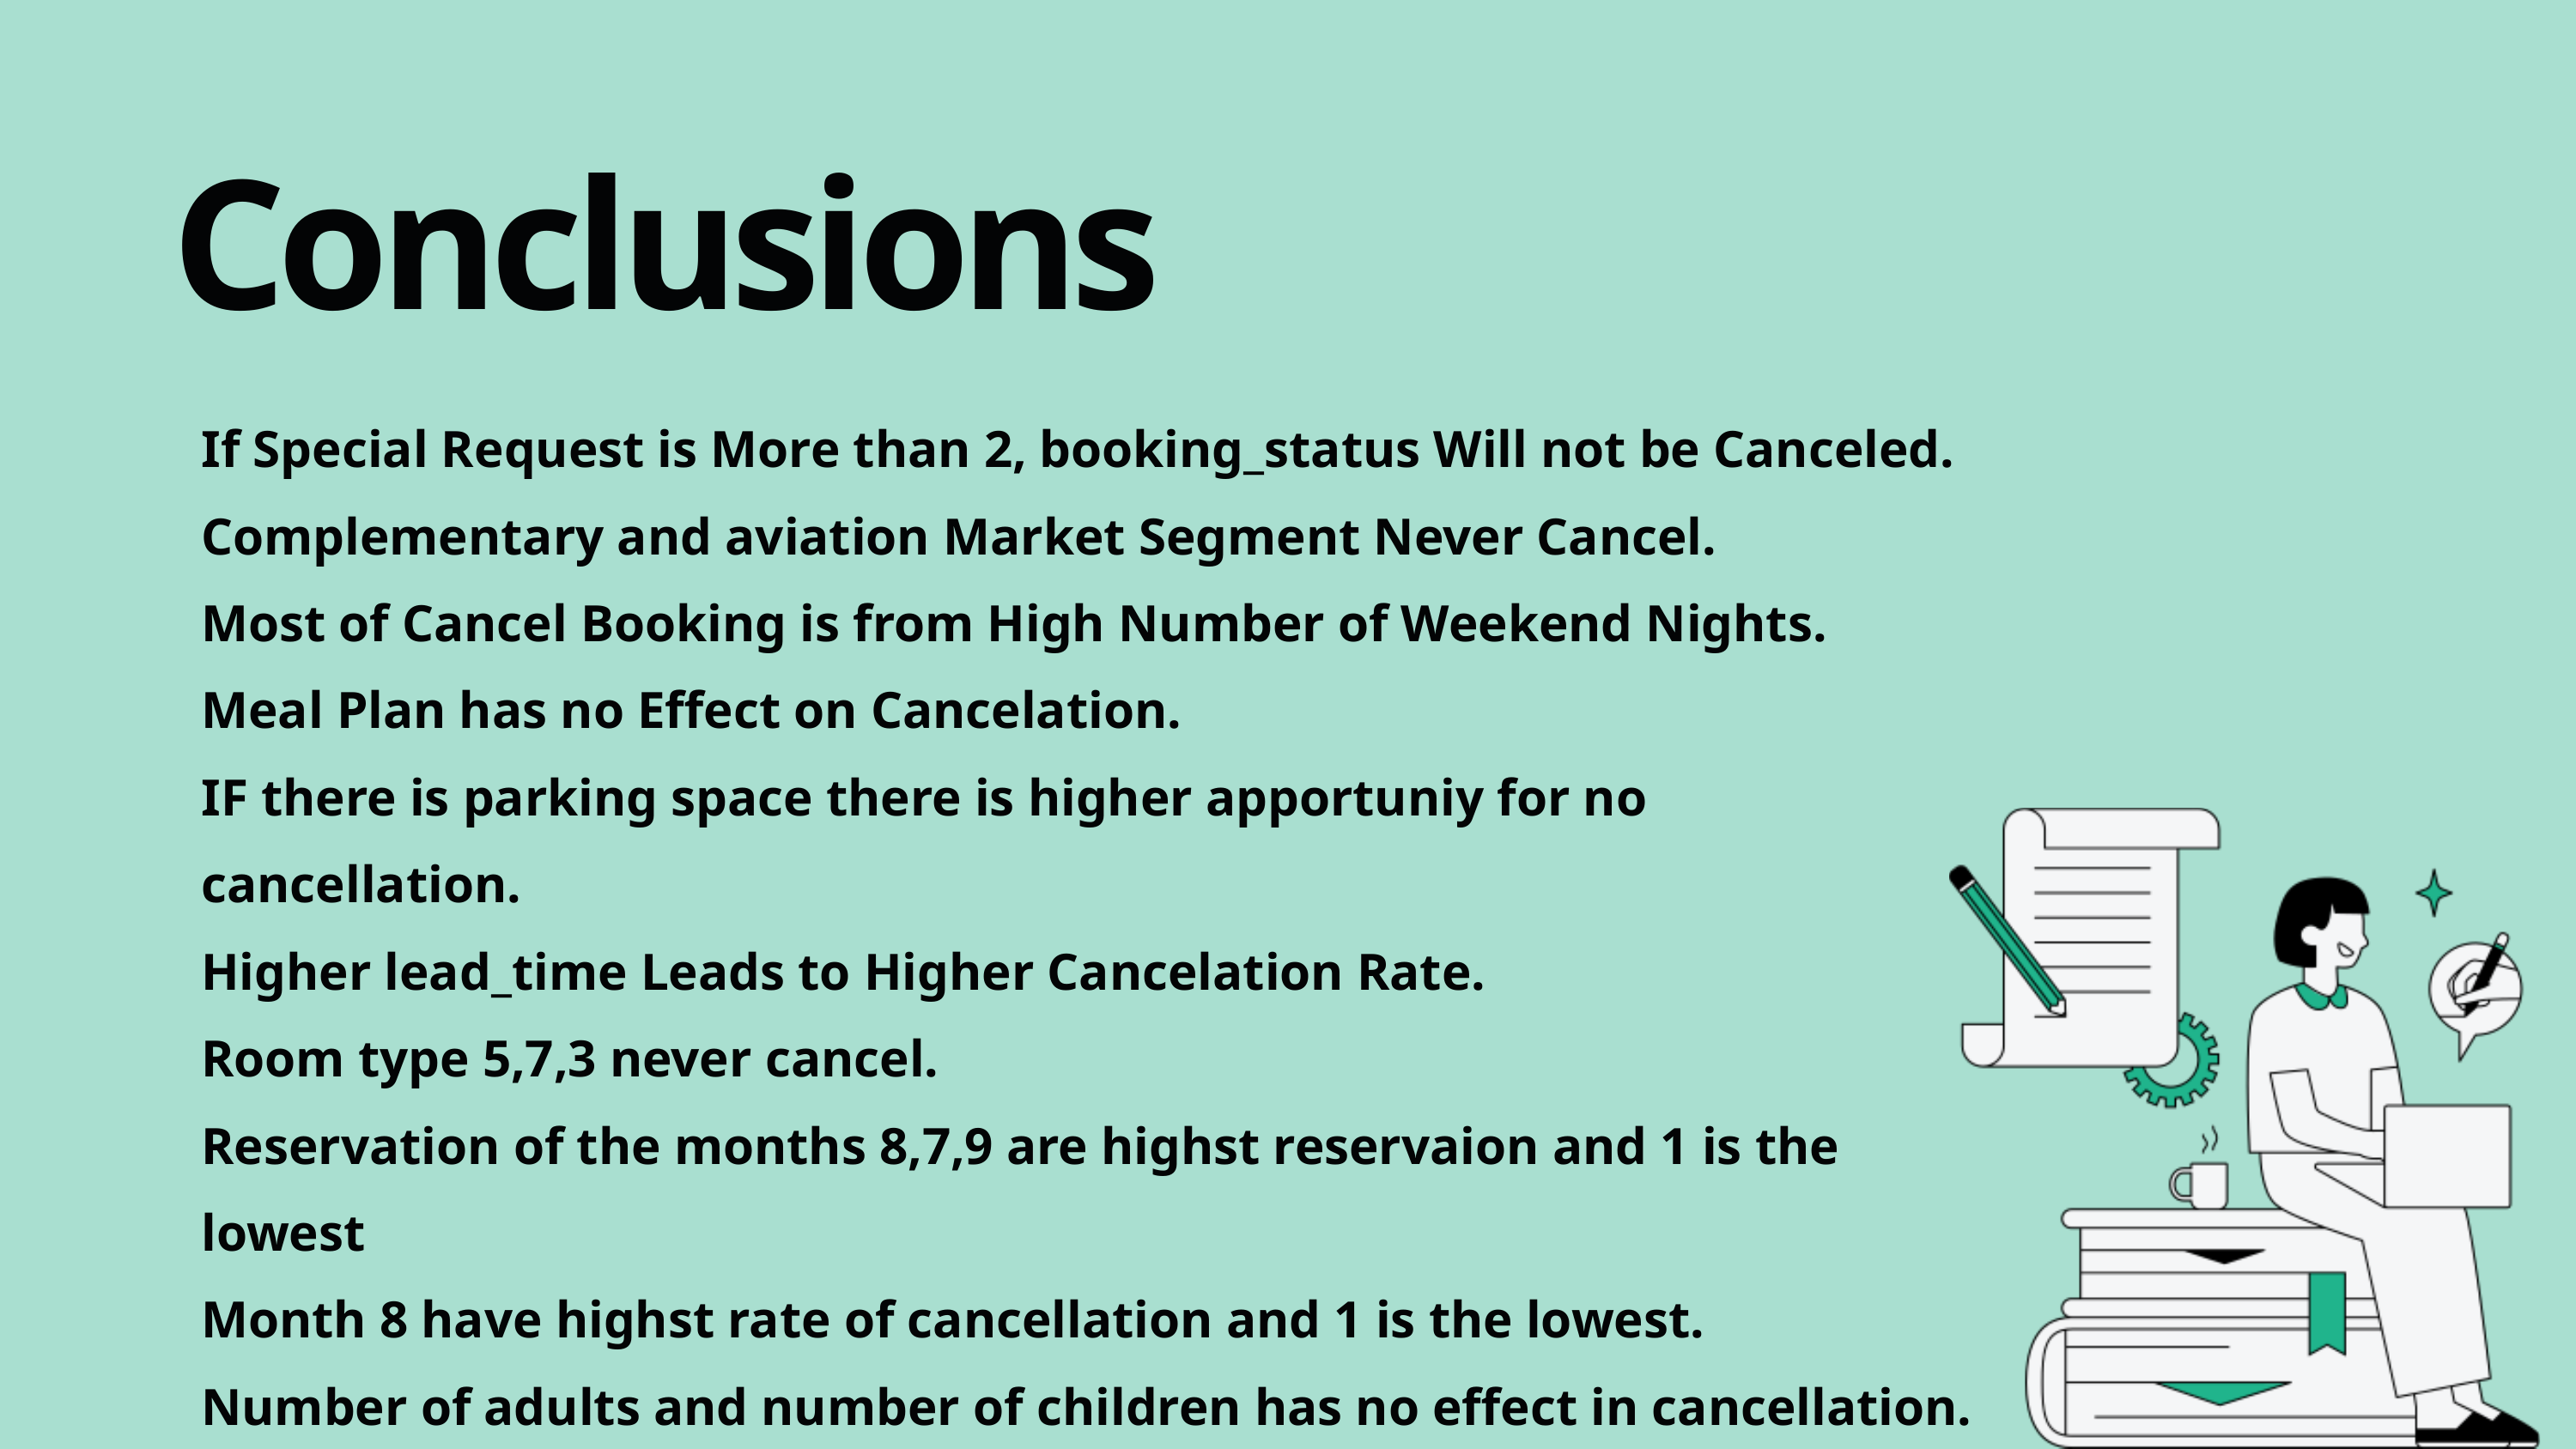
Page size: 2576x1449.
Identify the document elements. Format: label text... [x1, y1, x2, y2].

text_box If Special Request is More than 2, booking_status Will not be Canceled. Complementary and aviation Market Segment Never Cancel. Most of Cancel Booking is from High Number of Weekend Nights. Meal Plan has no Effect on Cancelation. IF there is parking space there is higher apportuniy for no cancellation. Higher lead_time Leads to Higher Cancelation Rate. Room type 5,7,3 never cancel. Reservation of the months 8,7,9 are highst reservaion and 1 is the lowest Month 8 have highst rate of cancellation and 1 is the lowest. Number of adults and number of children has no effect in cancellation. [201, 390, 1979, 1436]
text_box [1949, 808, 2541, 1449]
text_box Conclusions [172, 184, 1288, 346]
